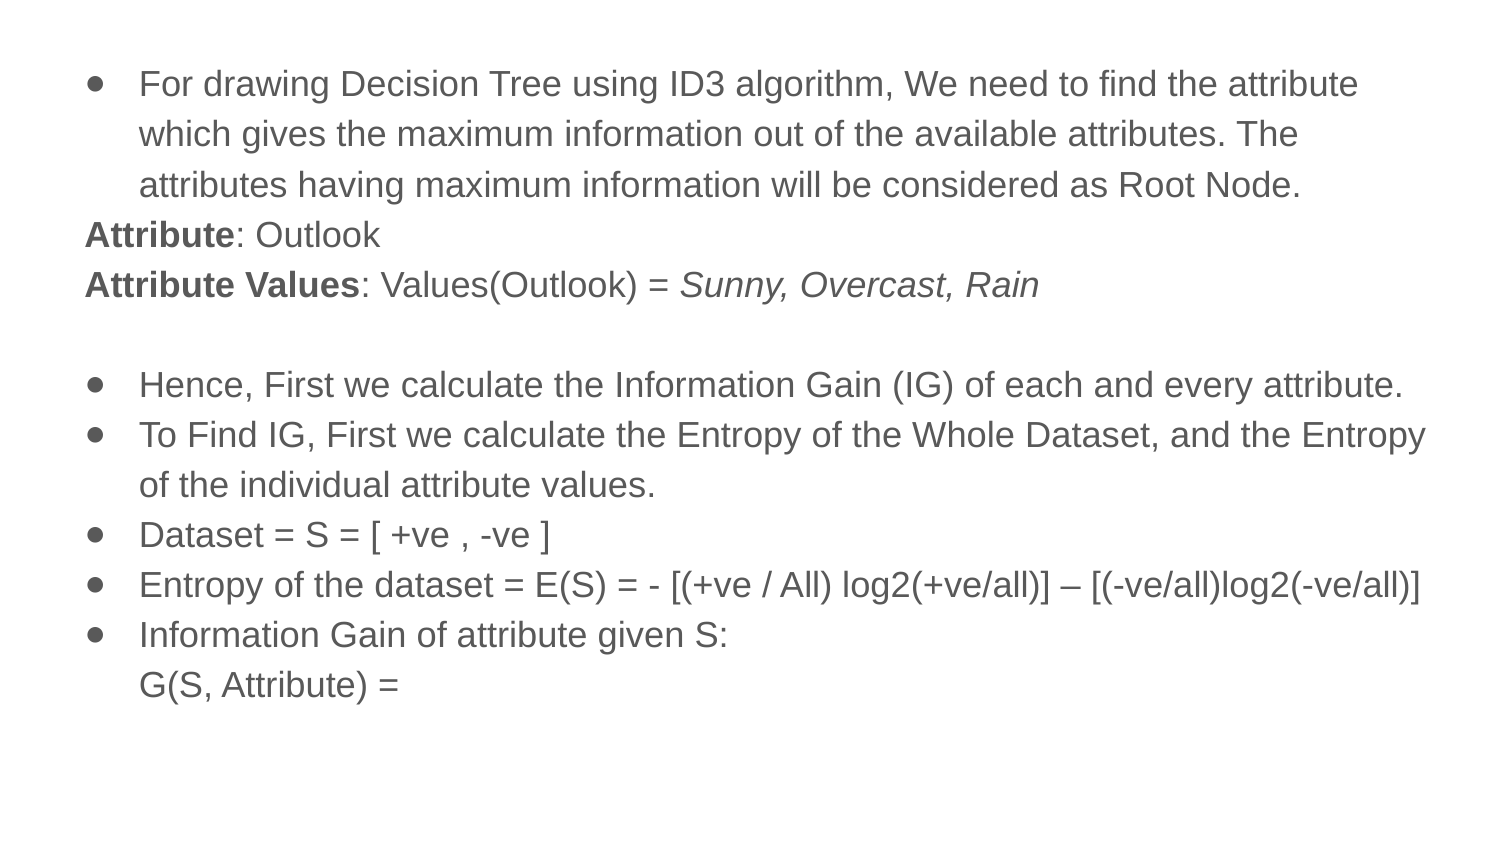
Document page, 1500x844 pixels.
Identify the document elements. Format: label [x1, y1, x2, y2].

text_box [720, 387, 871, 421]
